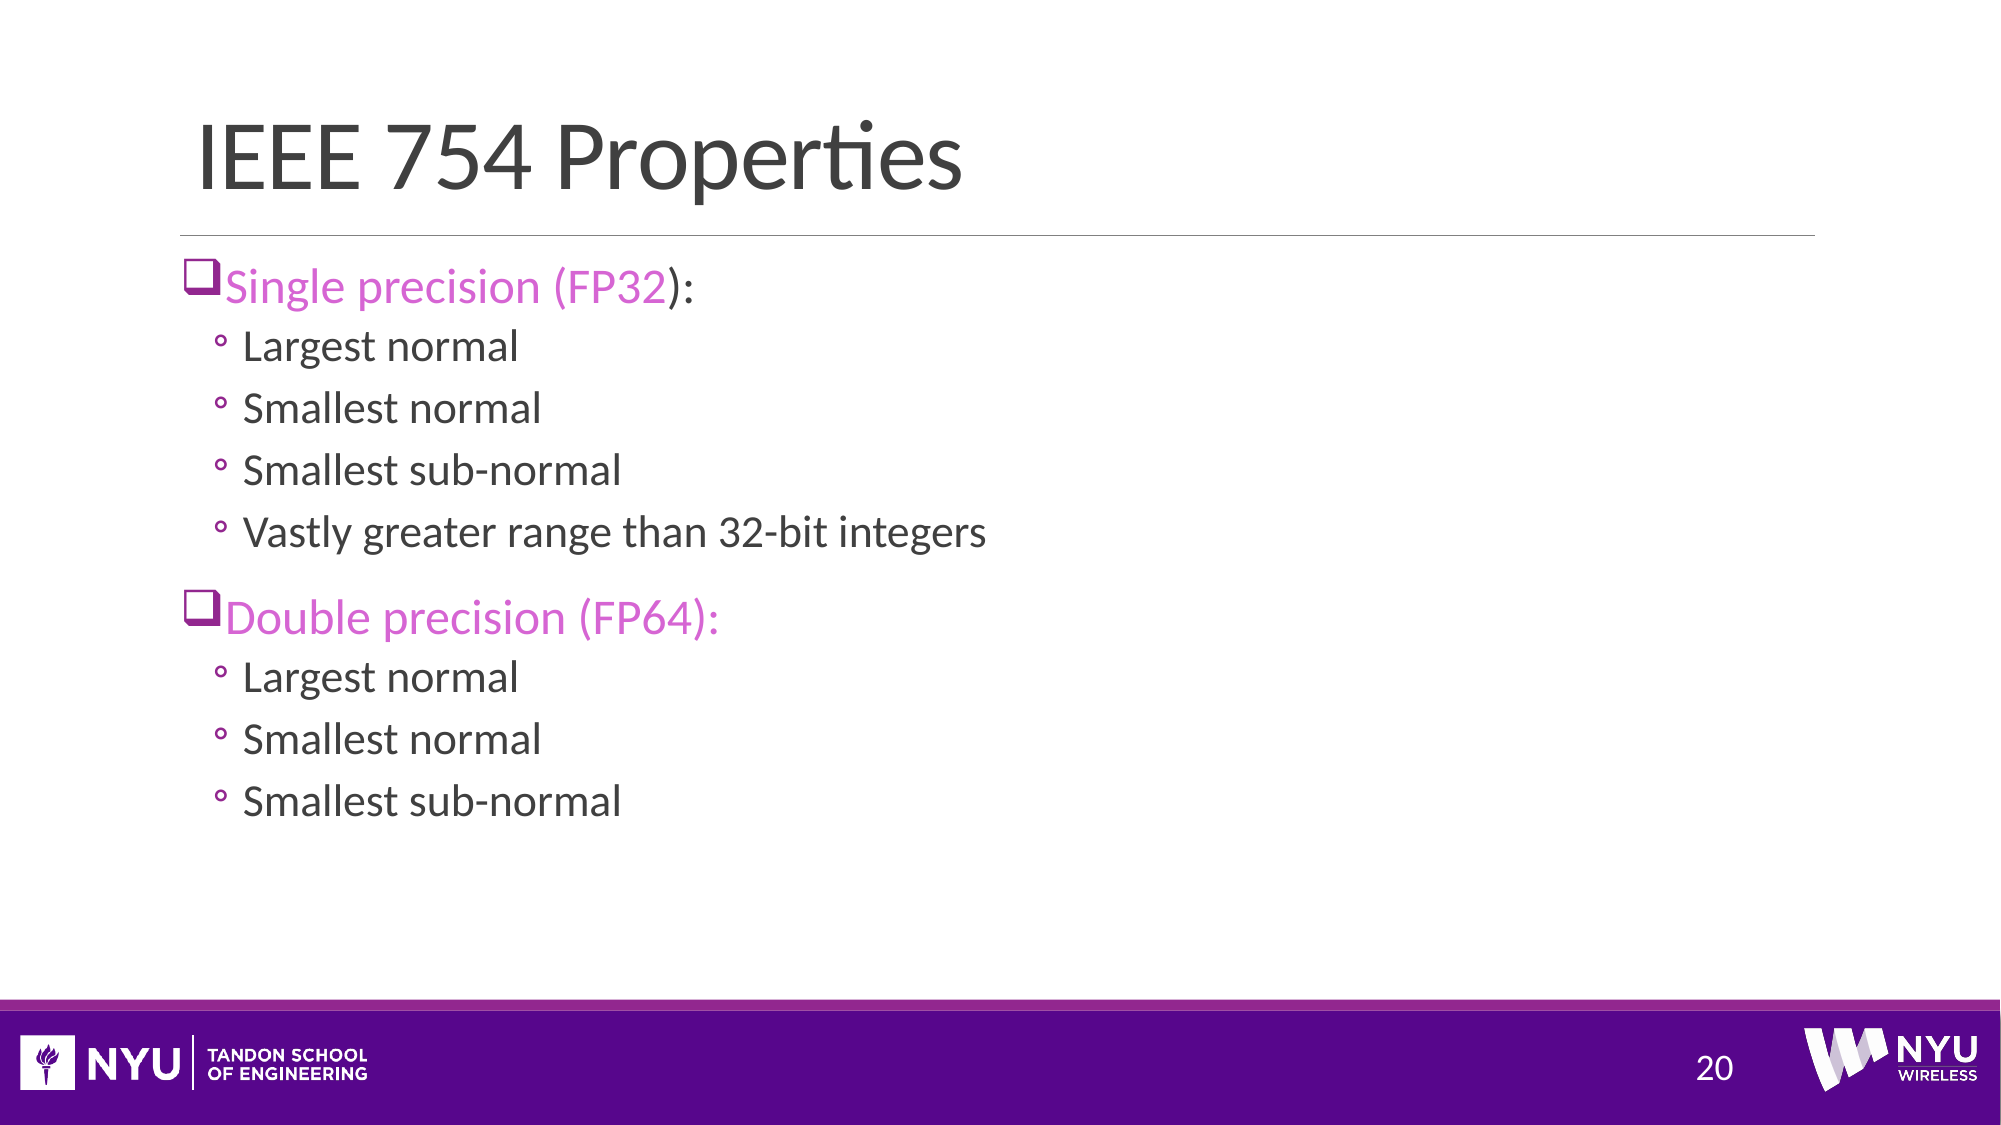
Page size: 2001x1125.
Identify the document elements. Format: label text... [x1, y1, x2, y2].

title IEEE 754 Properties [180, 47, 1830, 218]
slide_number 20 [1533, 1035, 1749, 1096]
